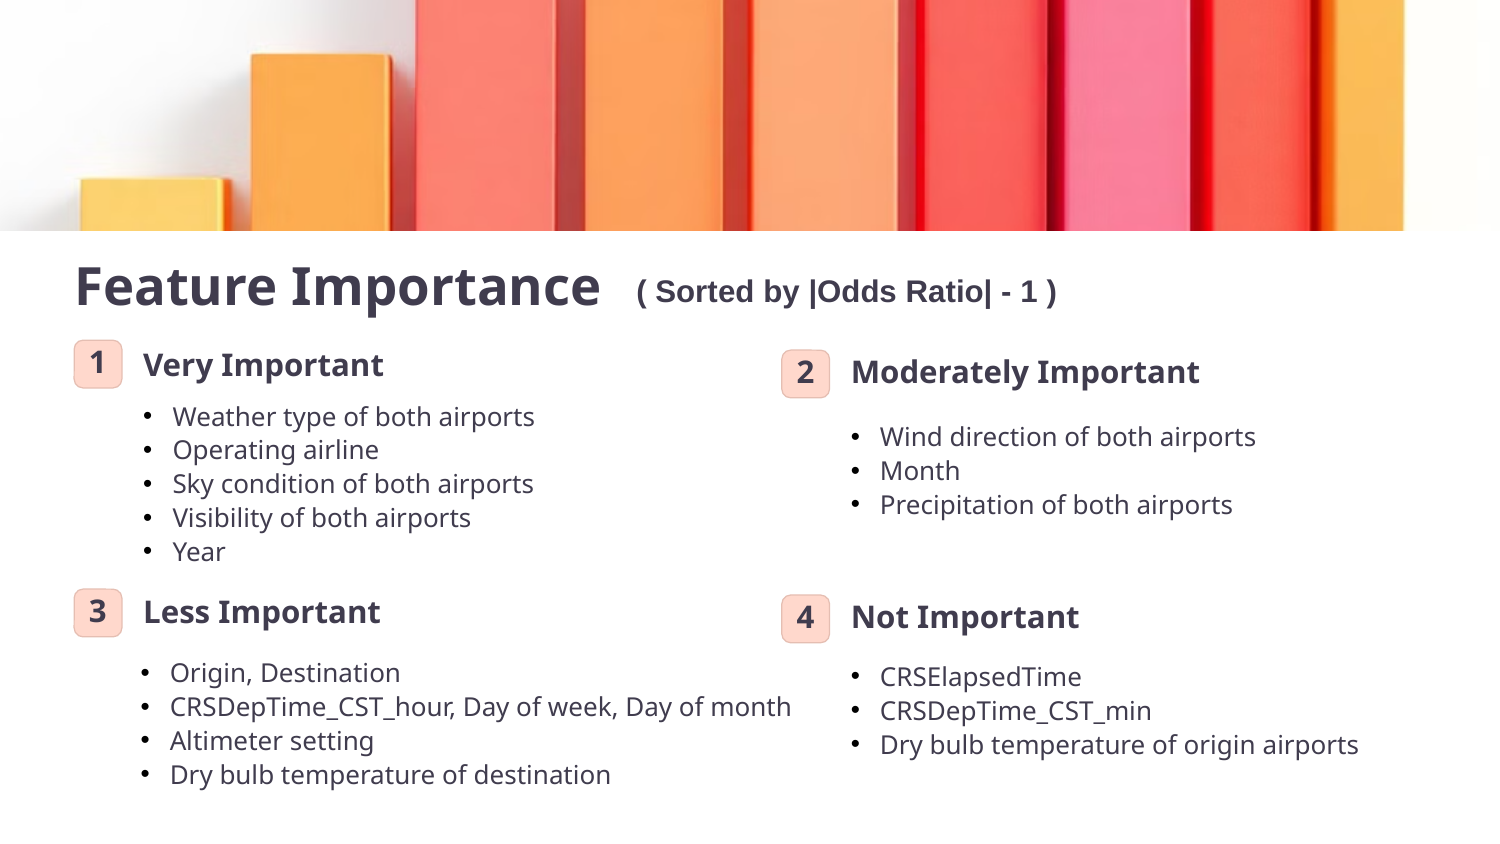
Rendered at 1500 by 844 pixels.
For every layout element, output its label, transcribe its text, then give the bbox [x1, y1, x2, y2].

text_box [781, 594, 830, 643]
text_box Origin, Destination CRSDepTime_CST_hour, Day of week, Day of month Altimeter setting Dry bulb temperature of destination [140, 654, 830, 800]
text_box CRSElapsedTime CRSDepTime_CST_min Dry bulb temperature of origin airports [850, 657, 1448, 774]
text_box Feature Importance [74, 250, 605, 317]
picture [0, 0, 1500, 232]
text_box Wind direction of both airports Month Precipitation of both airports [850, 418, 1448, 534]
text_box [781, 349, 1148, 399]
text_box 4 [795, 603, 817, 635]
text_box Weather type of both airports Operating airline Sky condition of both airports Visibility of both airports Year [143, 397, 740, 579]
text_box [73, 588, 409, 638]
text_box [73, 339, 409, 389]
text_box ( Sorted by |Odds Ratio| - 1 ) [621, 263, 1073, 316]
text_box Not Important [850, 602, 1116, 636]
